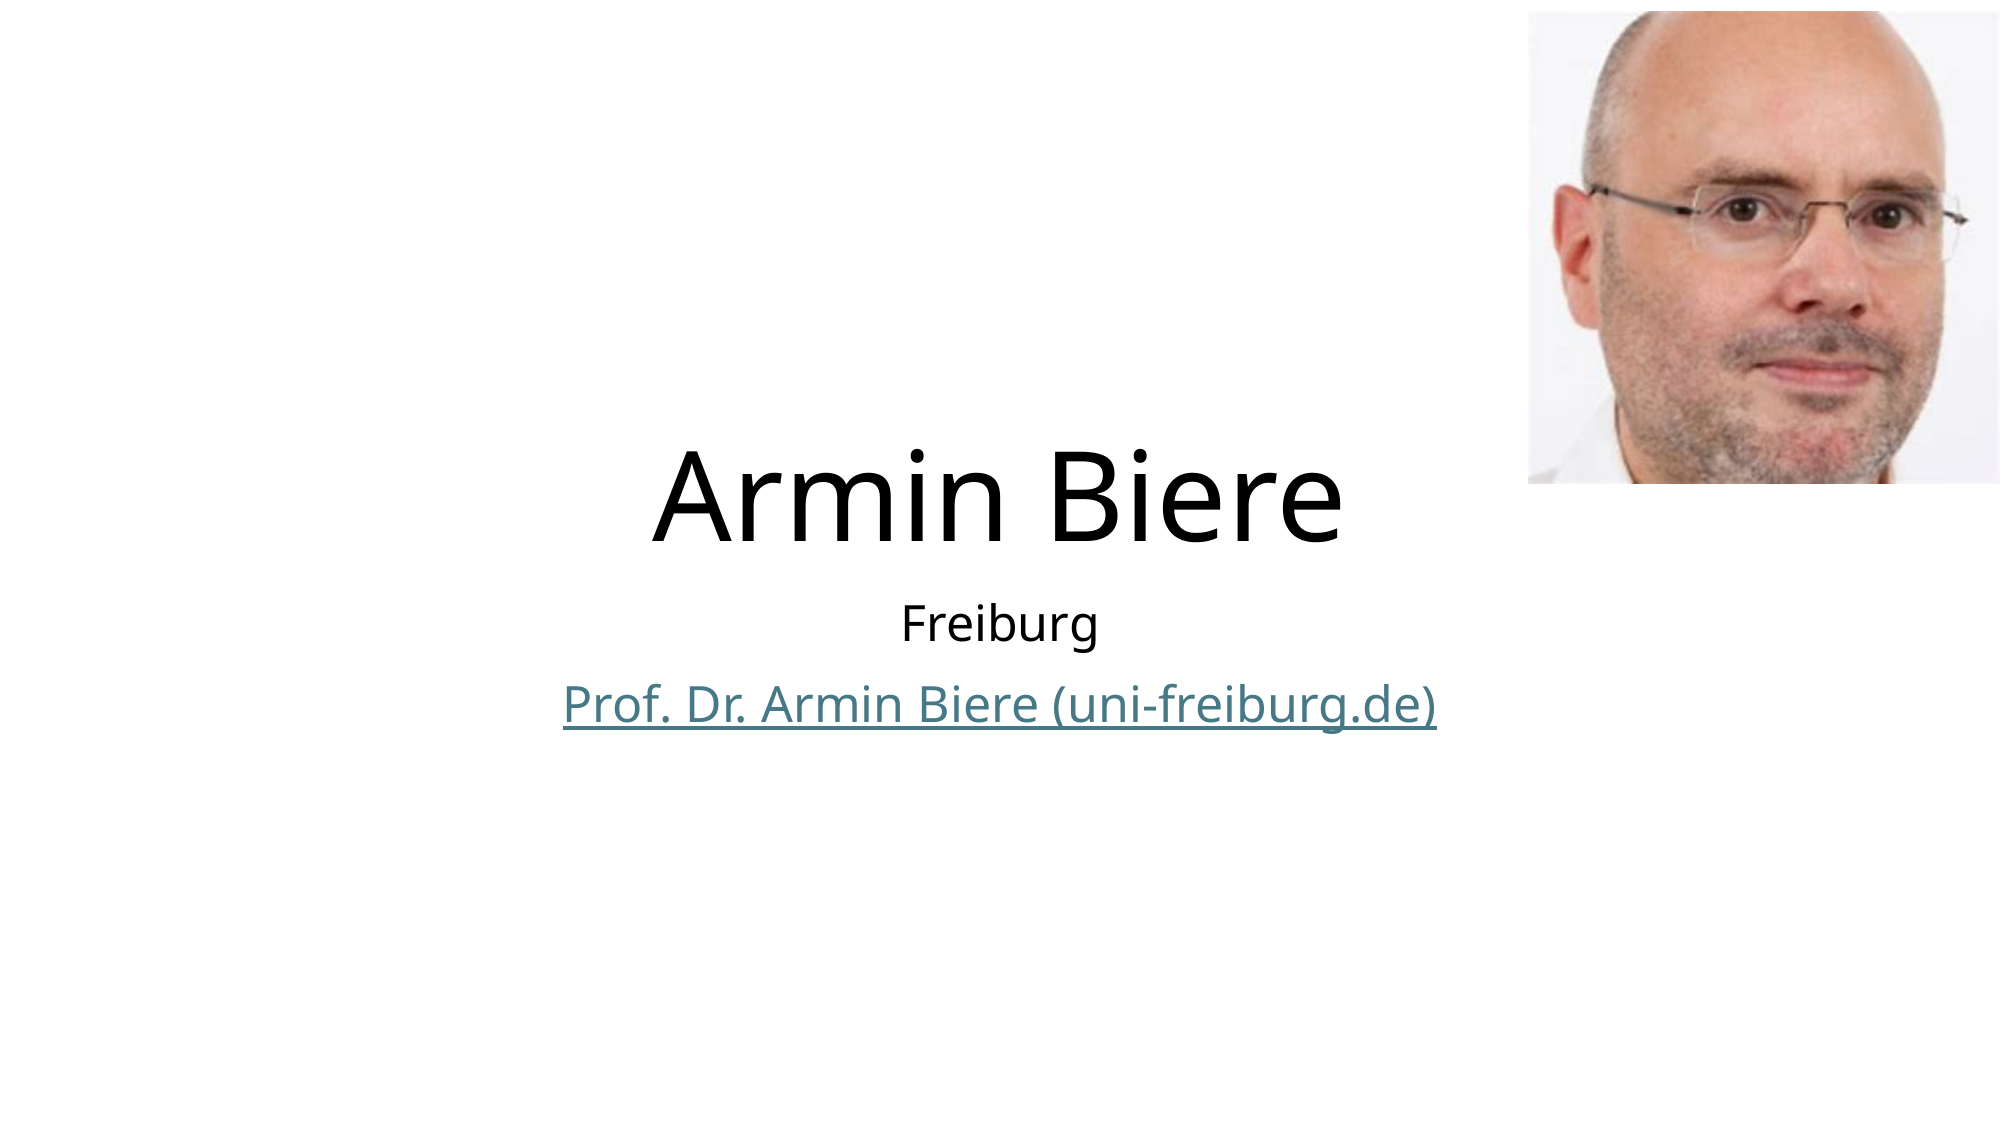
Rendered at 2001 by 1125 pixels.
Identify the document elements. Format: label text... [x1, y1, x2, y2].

subtitle Freiburg Prof. Dr. Armin Biere (uni-freiburg.de) [249, 590, 1750, 863]
title Armin Biere [249, 184, 1750, 576]
picture [1527, 10, 2000, 484]
